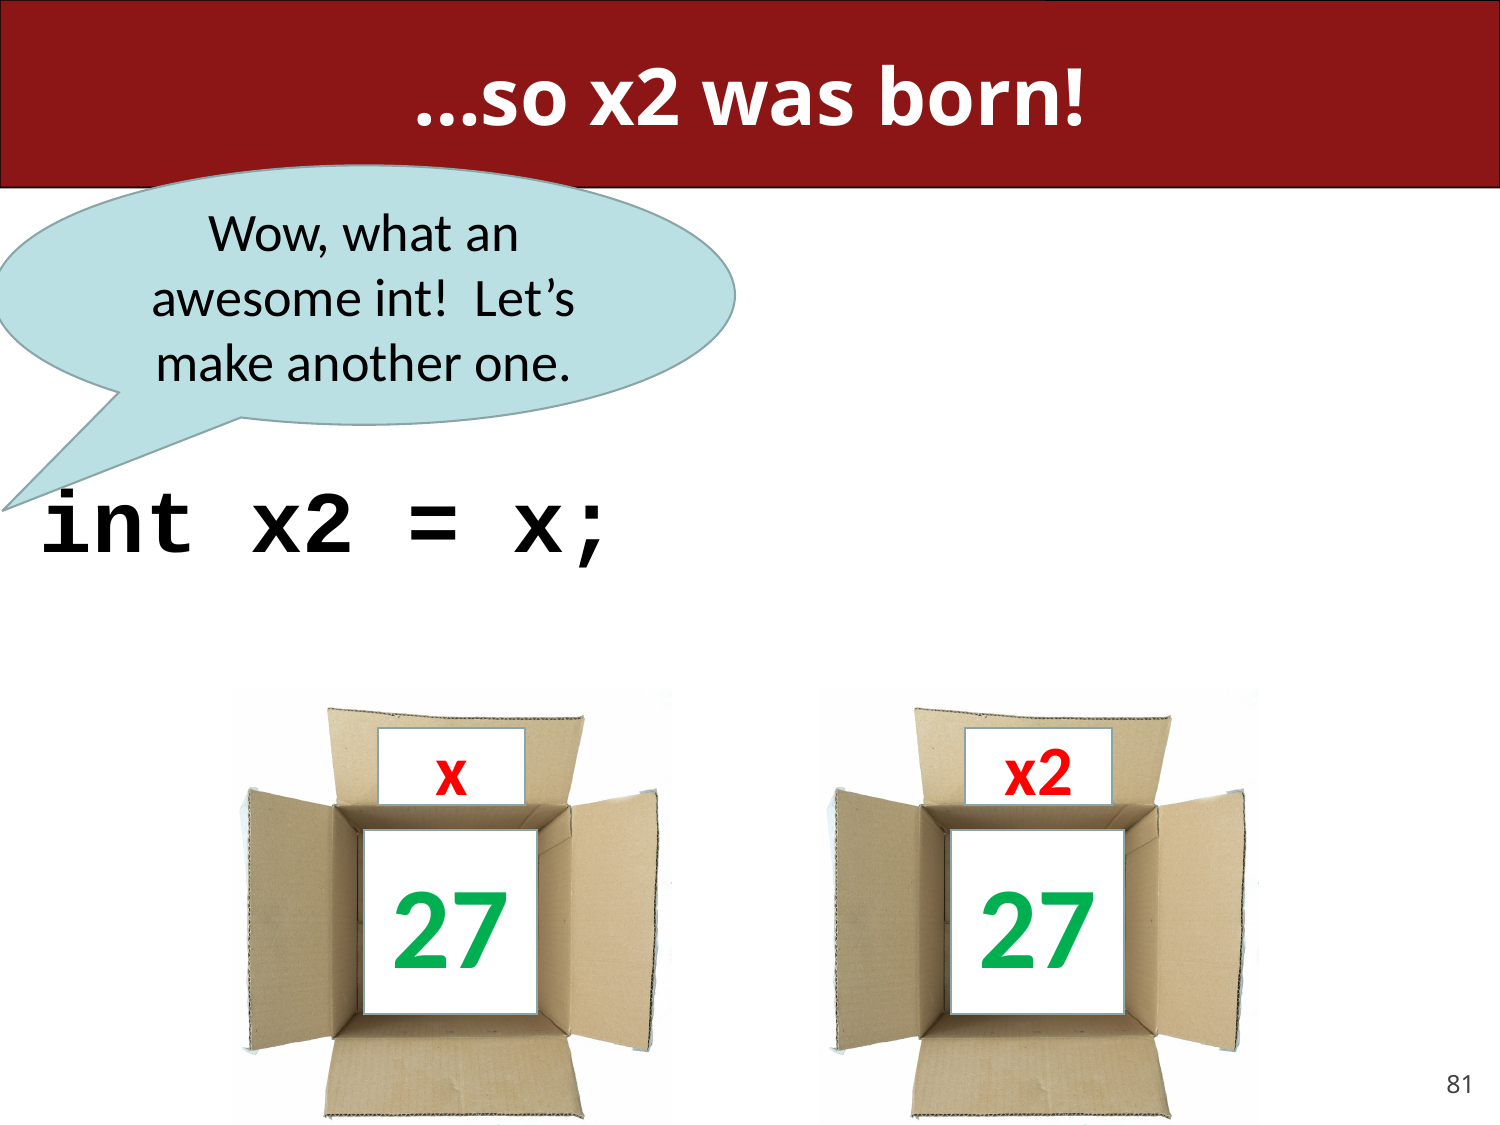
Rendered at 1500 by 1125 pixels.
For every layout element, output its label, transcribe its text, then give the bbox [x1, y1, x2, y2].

picture [231, 688, 672, 1125]
title …so x2 was born! [75, 0, 1425, 188]
picture [818, 688, 1259, 1125]
list int x2 = x; [24, 212, 1475, 1063]
text_box Wow, what an awesome int! Let’s make another one. [0, 164, 737, 512]
